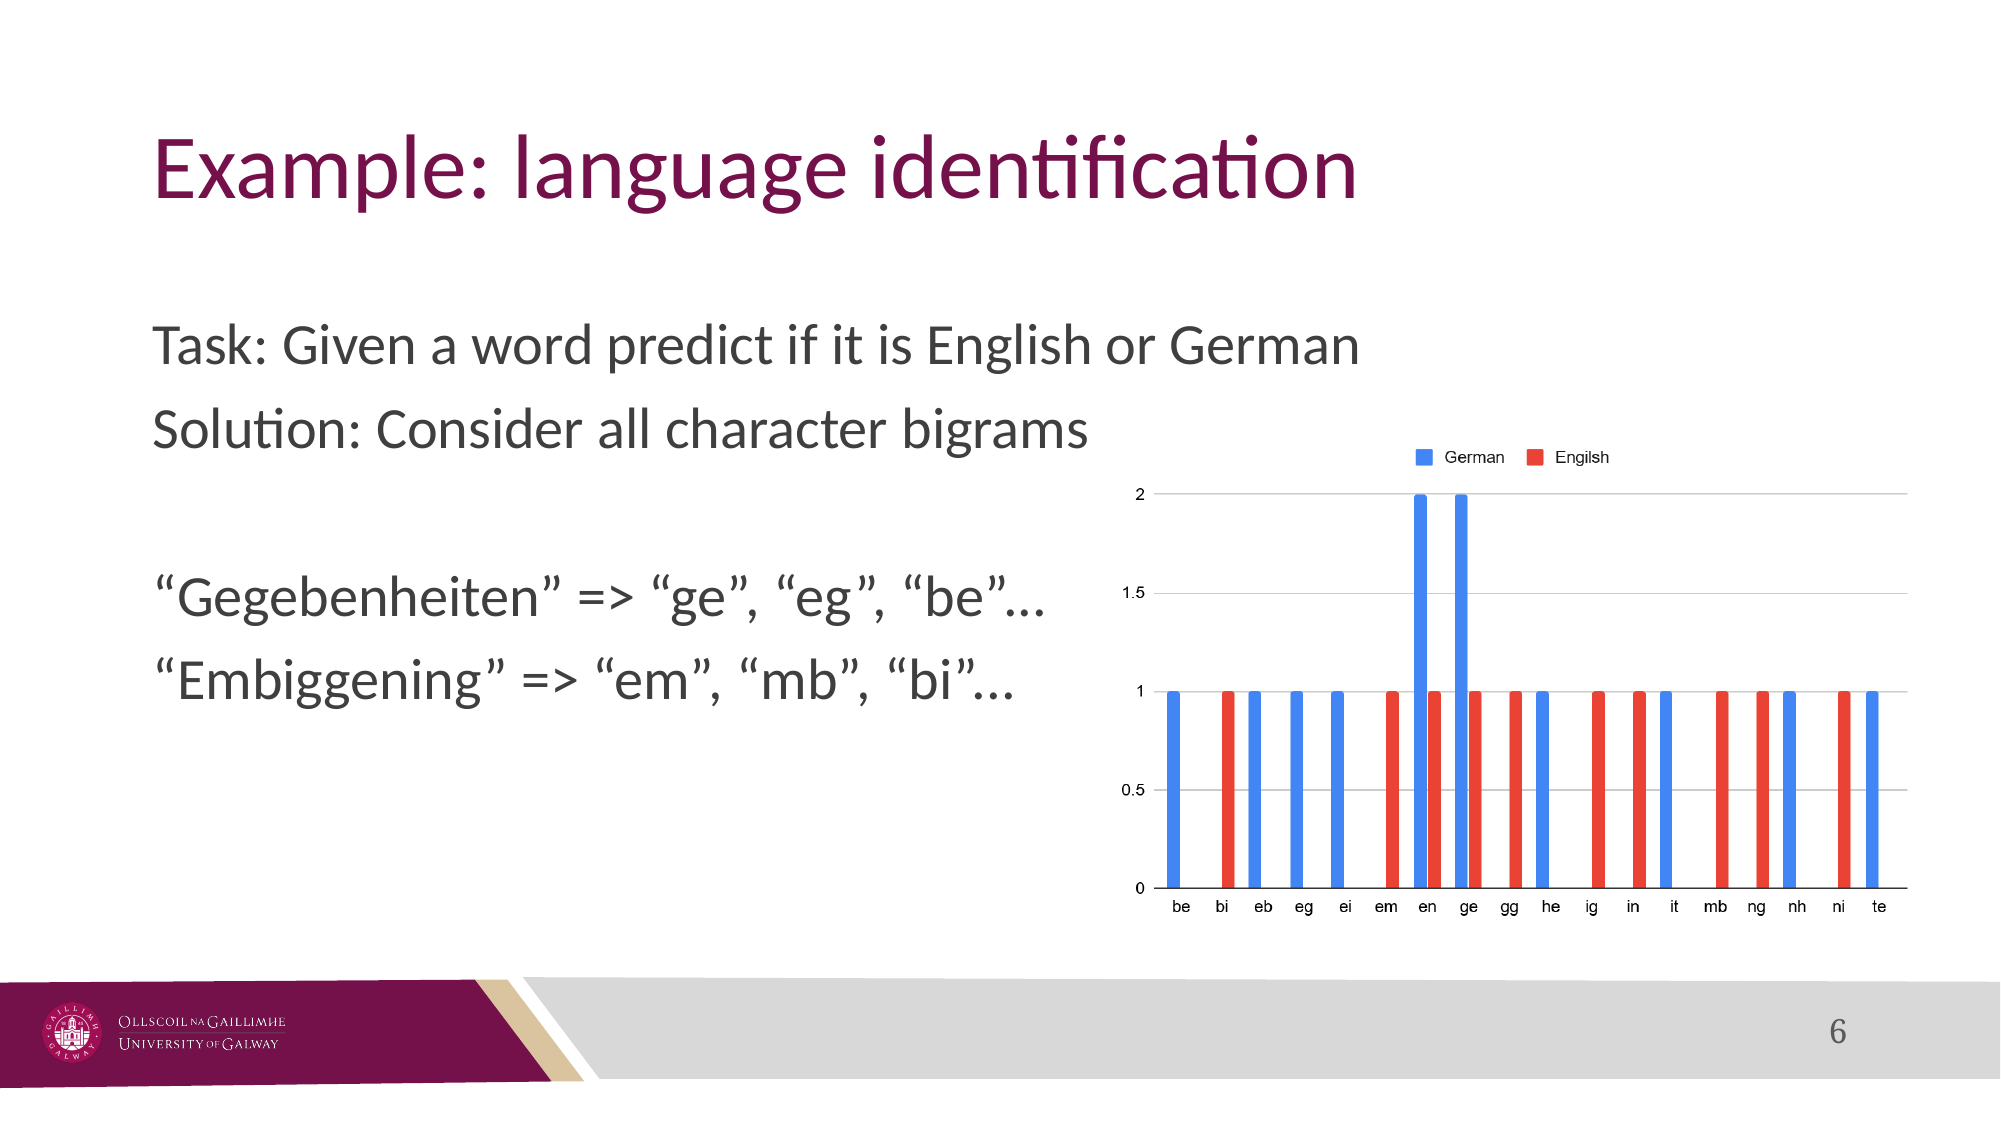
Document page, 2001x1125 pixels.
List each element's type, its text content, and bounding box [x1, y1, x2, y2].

title Example: language identification [137, 59, 1863, 278]
list Task: Given a word predict if it is English or German Solution: Consider all character bigrams “Gegebenheiten” => “ge”, “eg”, “be”... “Embiggening” => “em”, “mb”, “bi”... [137, 299, 1863, 925]
footer ‹#› [1187, 1002, 1863, 1063]
picture [42, 1002, 285, 1063]
picture [1091, 421, 1933, 942]
